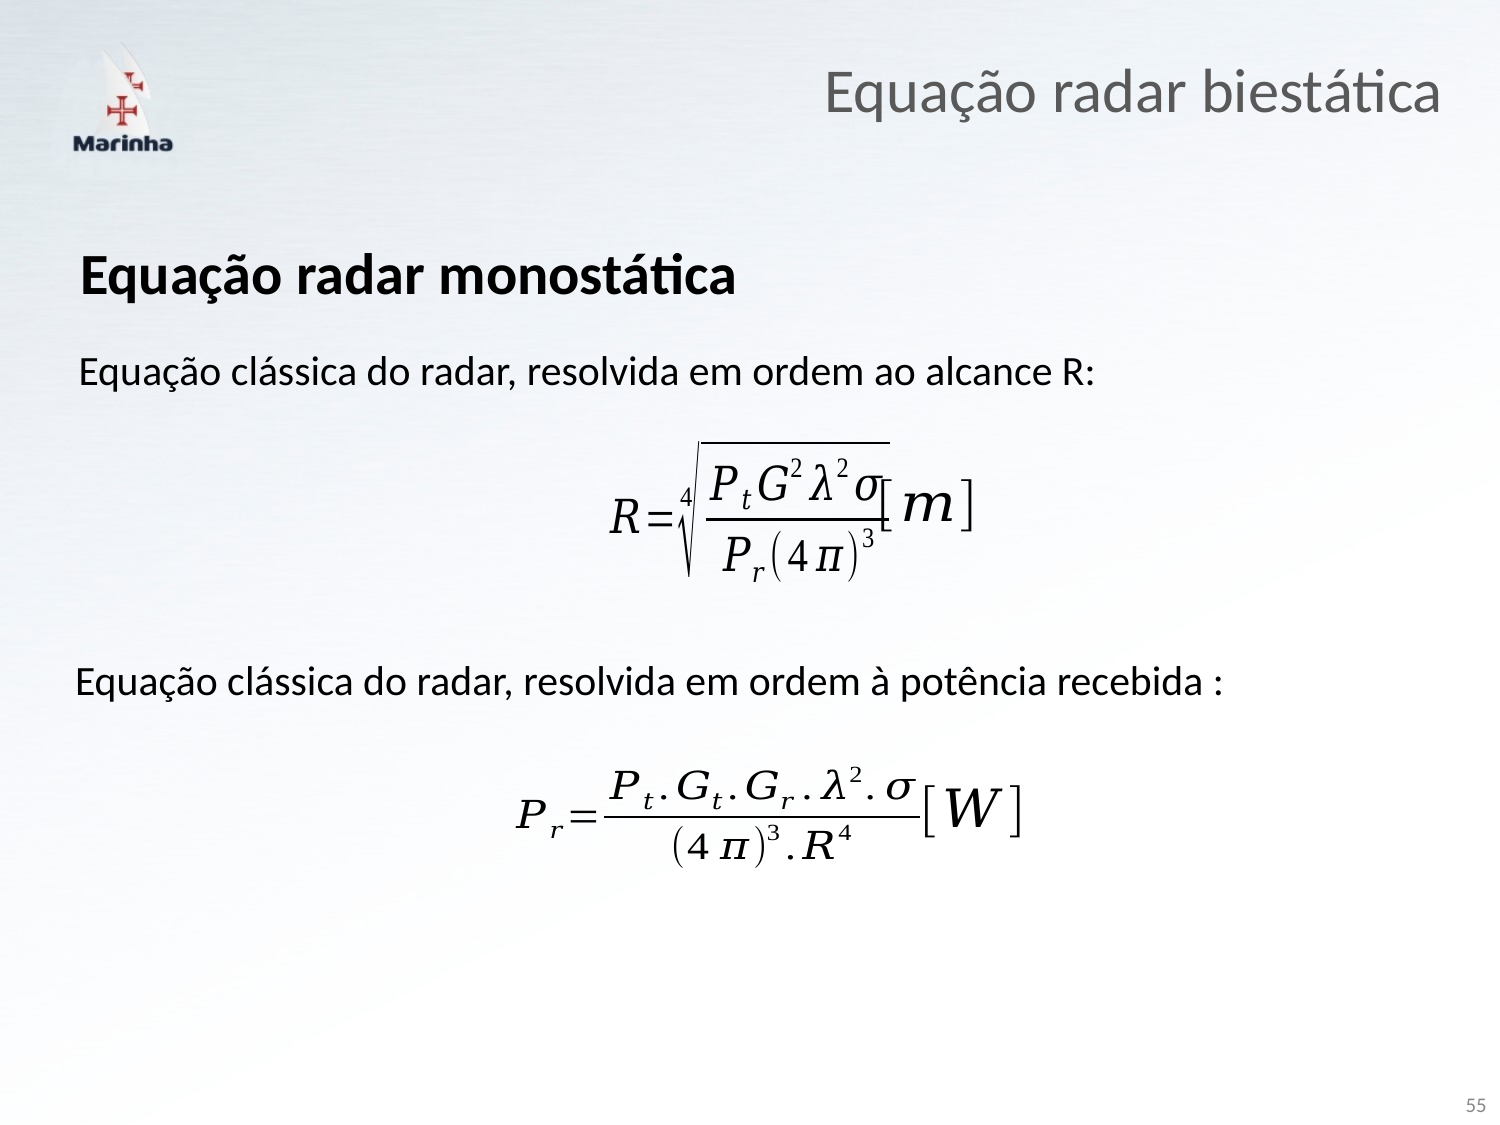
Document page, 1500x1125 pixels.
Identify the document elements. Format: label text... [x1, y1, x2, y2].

text_box Equação clássica do radar, resolvida em ordem ao alcance R: [78, 343, 1446, 444]
slide_number 55 [1151, 1074, 1500, 1125]
picture [0, 0, 1500, 1125]
text_box Equação radar monostática [65, 228, 1459, 314]
list Equação radar biestática [230, 42, 1459, 144]
